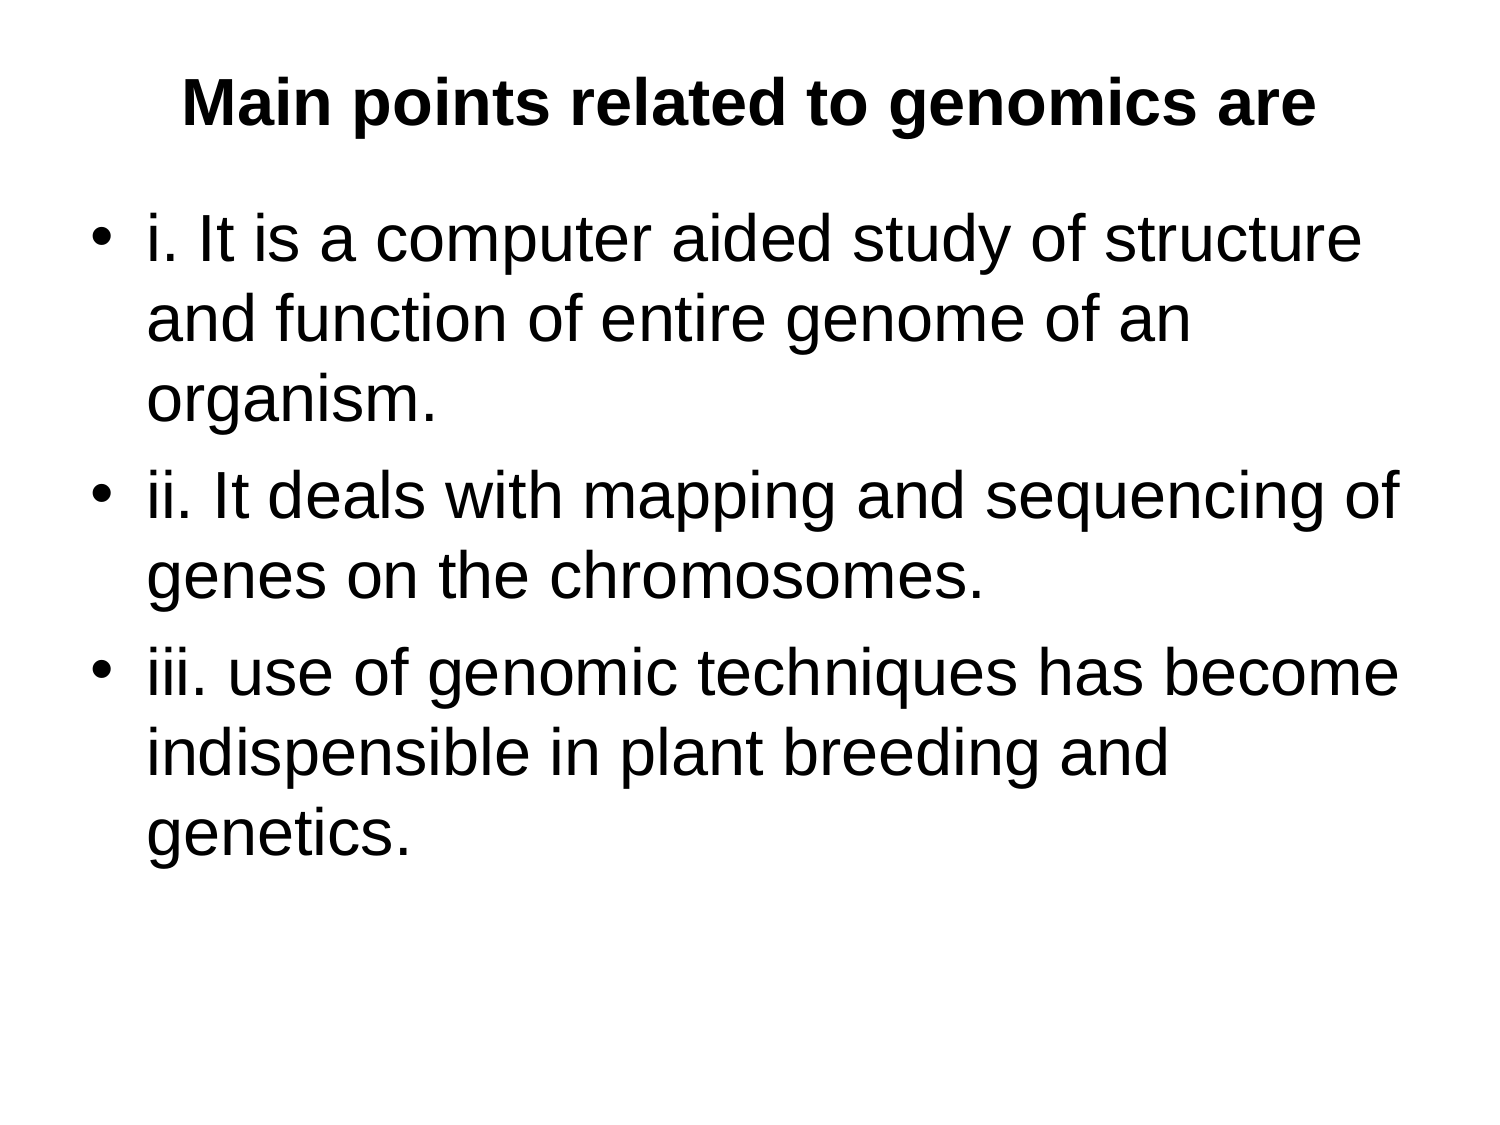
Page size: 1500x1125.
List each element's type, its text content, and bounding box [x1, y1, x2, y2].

text_box i. It is a computer aided study of structure and function of entire genome of an organism. ii. It deals with mapping and sequencing of genes on the chromosomes. iii. use of genomic techniques has become indispensible in plant breeding and genetics. [74, 187, 1425, 1005]
text_box Main points related to genomics are [74, 45, 1425, 187]
